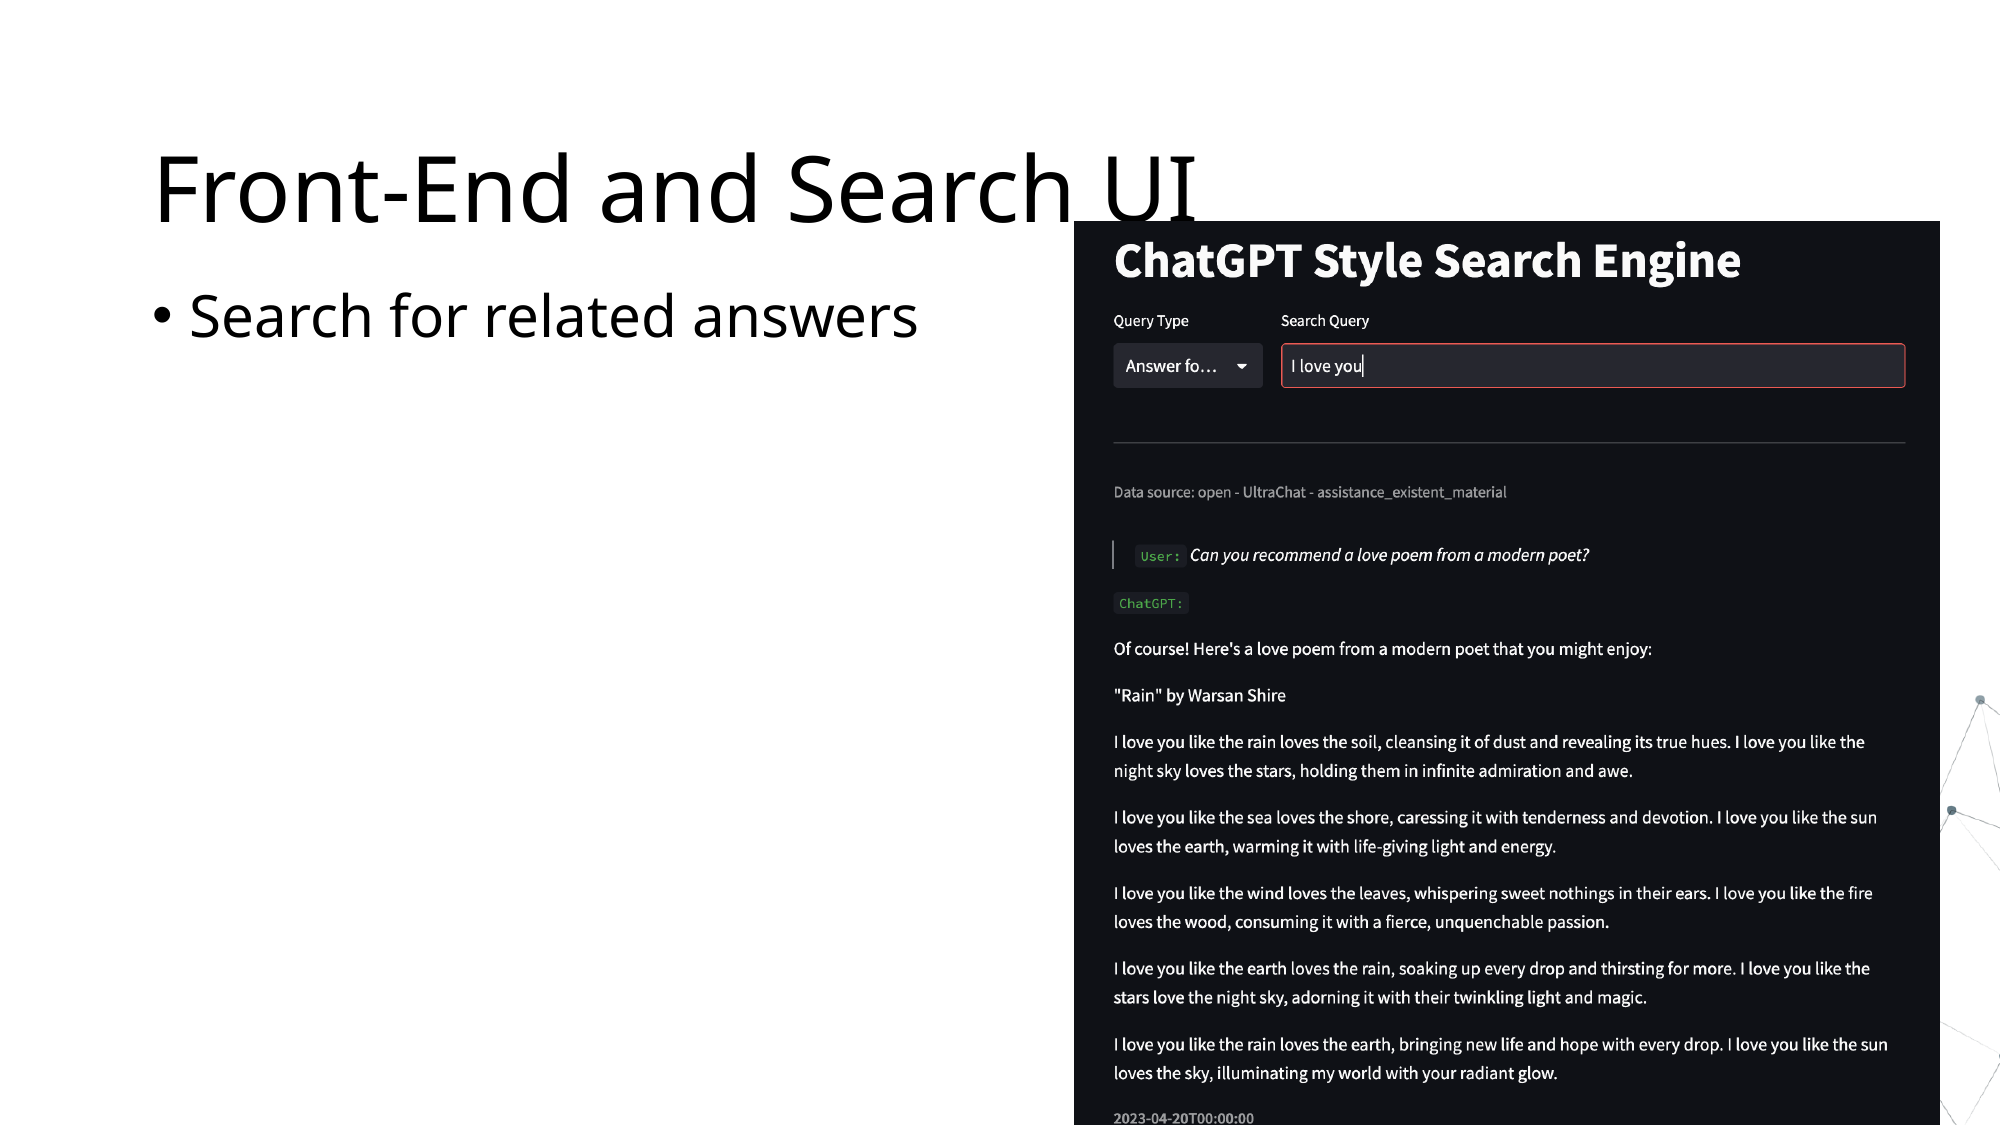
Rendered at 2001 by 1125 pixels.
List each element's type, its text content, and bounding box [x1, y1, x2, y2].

picture [1074, 221, 2000, 1125]
list Search for related answers [137, 279, 1074, 1014]
title Front-End and Search UI [137, 32, 1863, 250]
